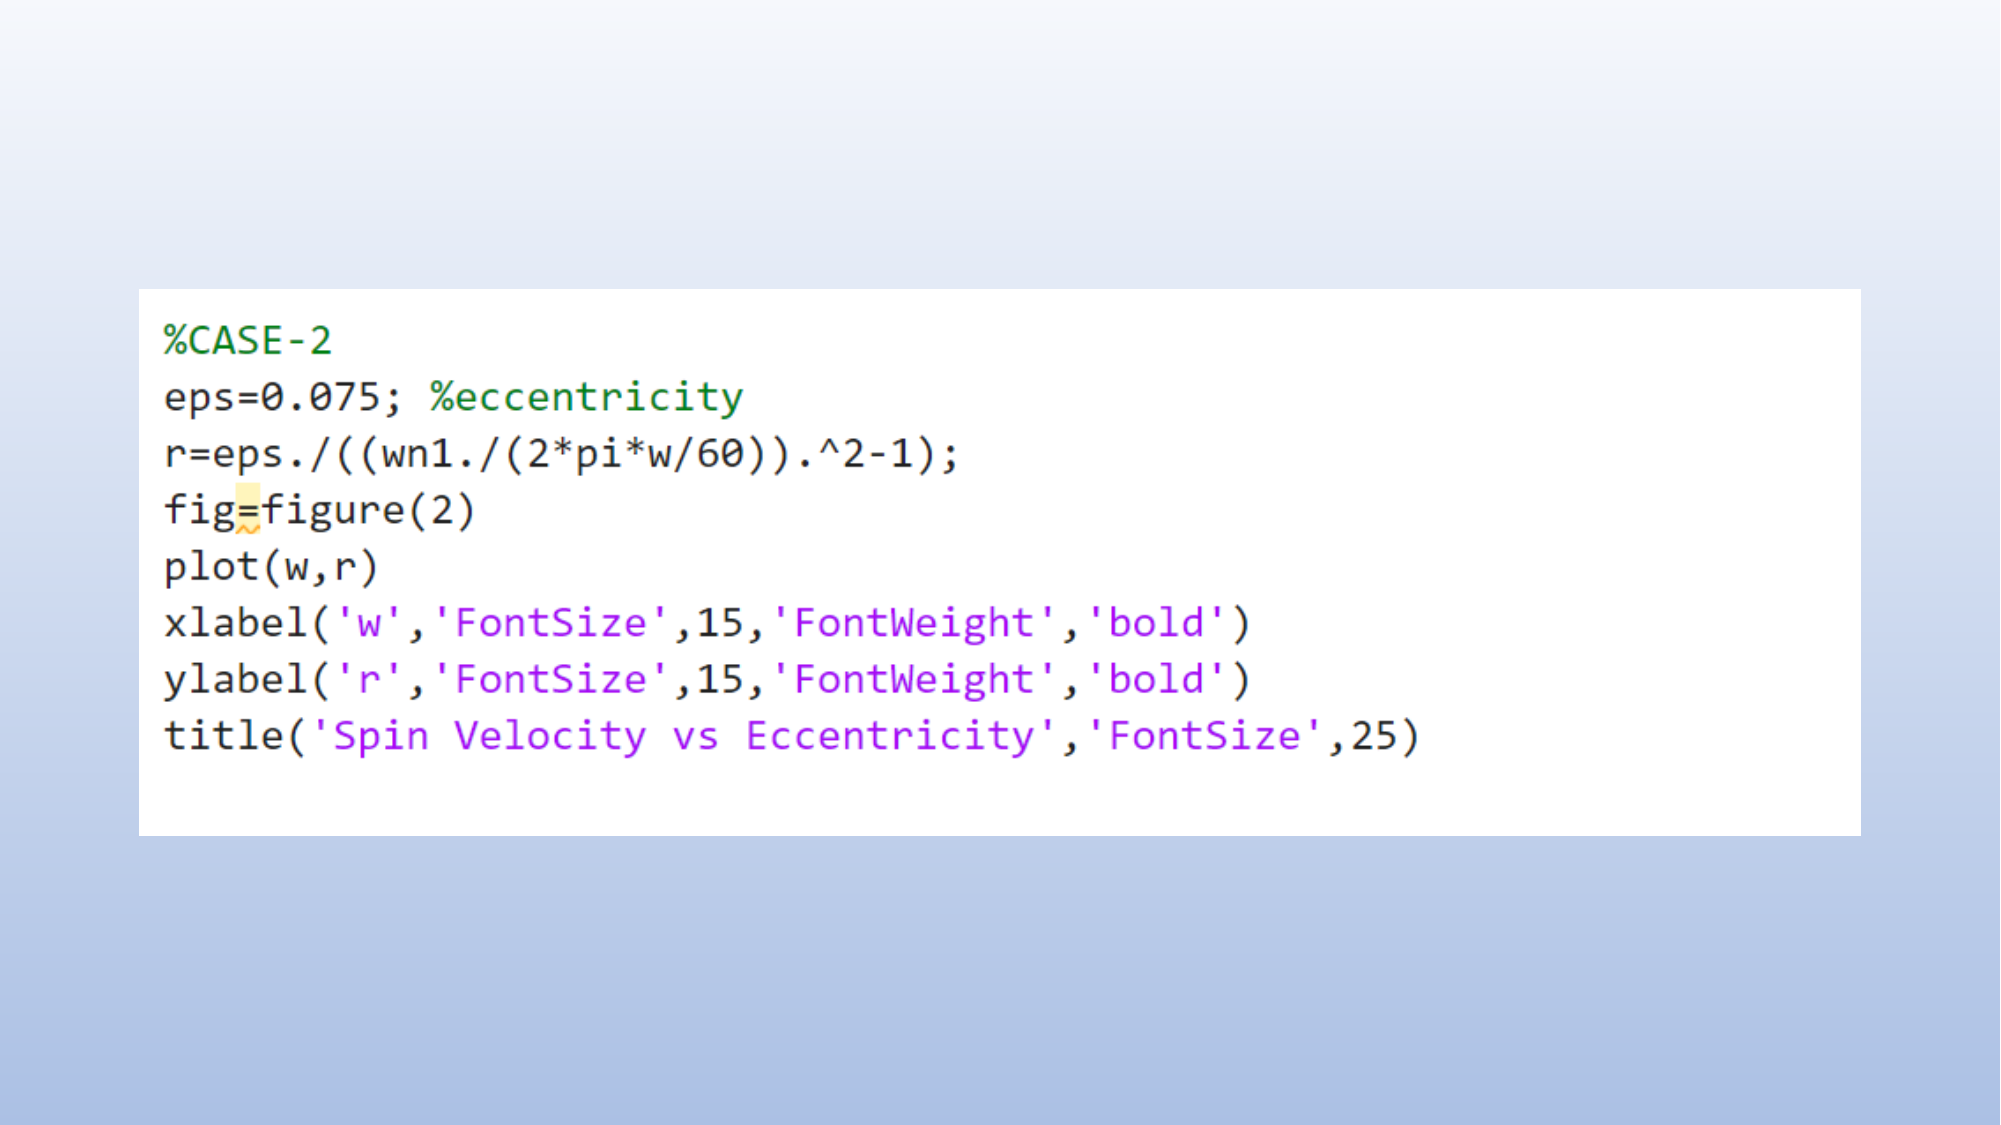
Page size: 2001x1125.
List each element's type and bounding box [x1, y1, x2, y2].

picture [139, 289, 1861, 836]
